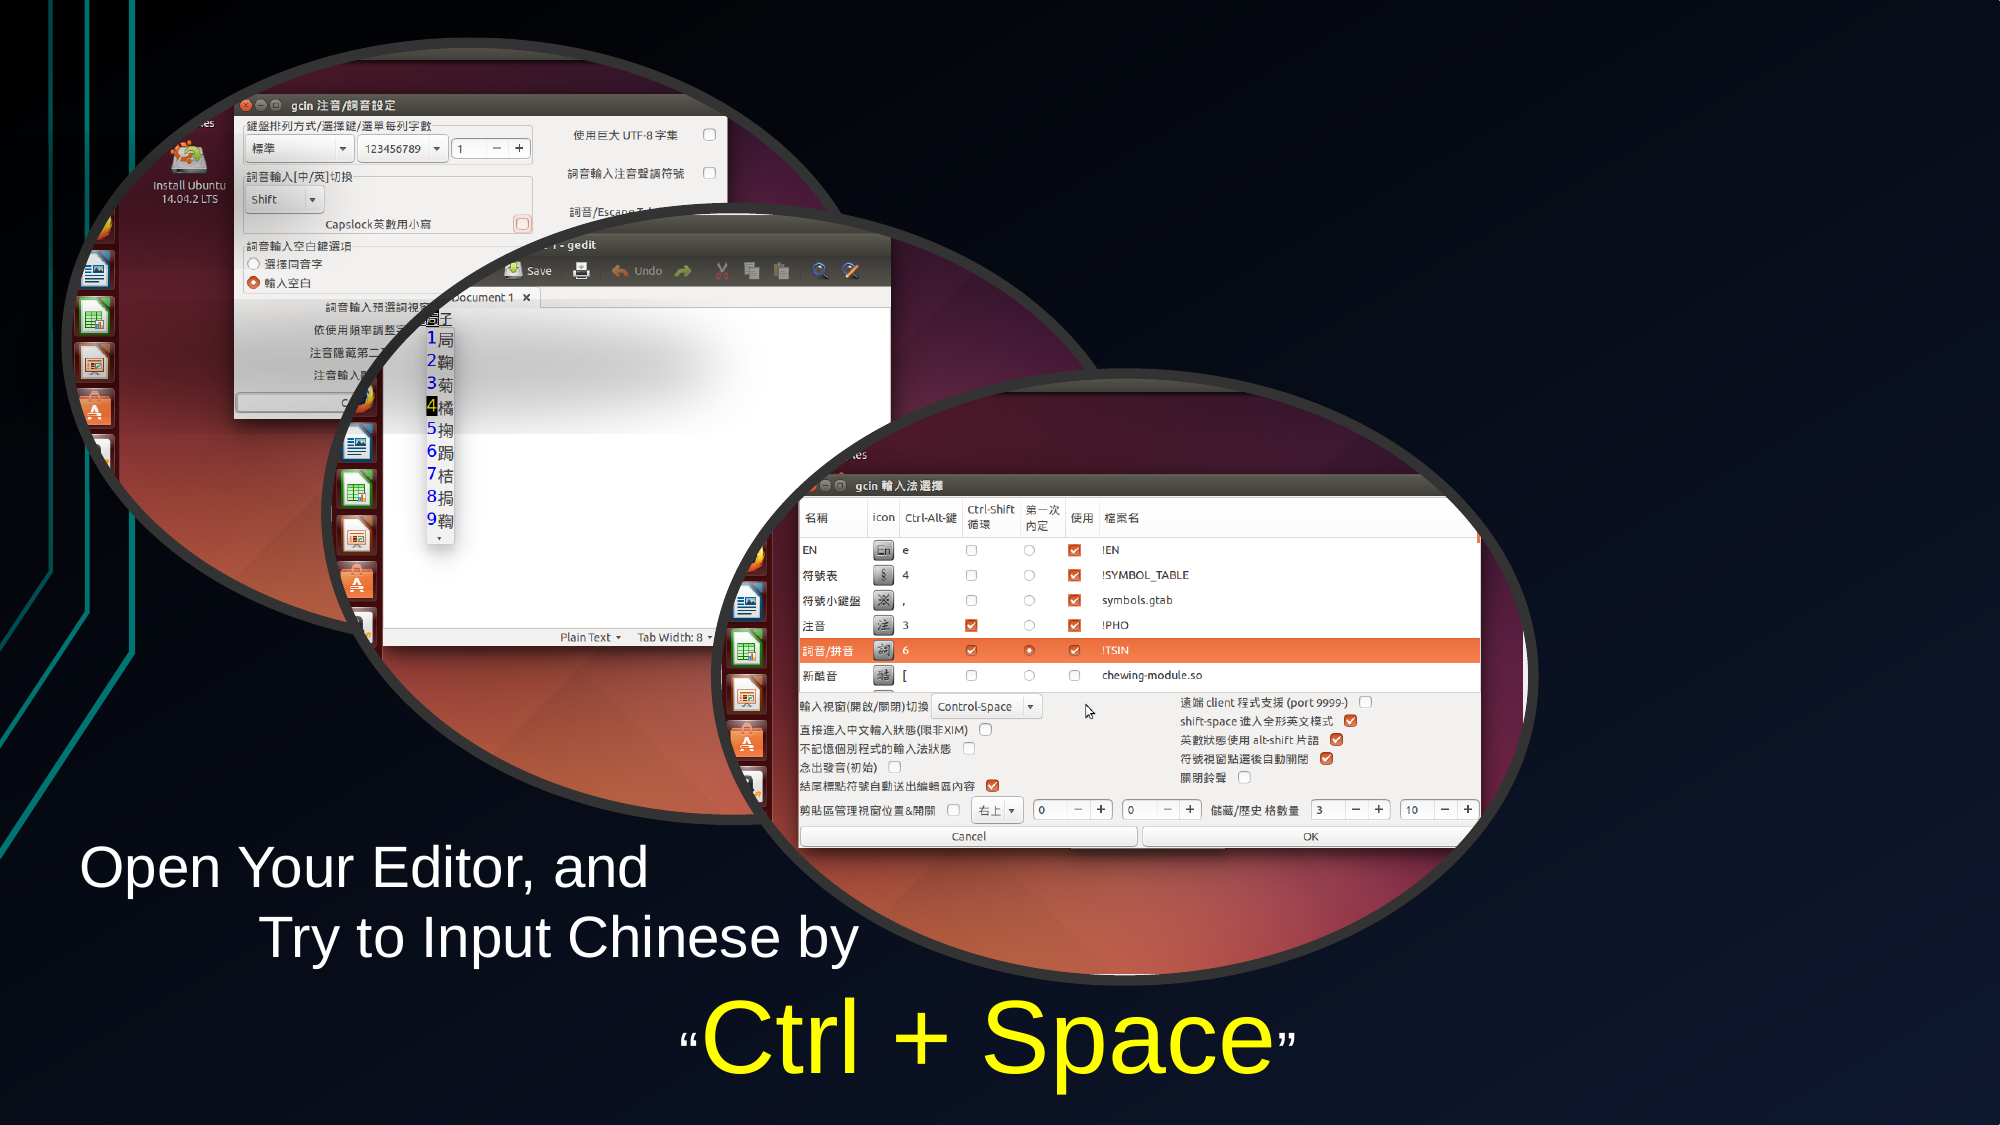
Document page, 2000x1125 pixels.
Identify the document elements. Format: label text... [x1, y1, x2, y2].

picture [66, 42, 1534, 981]
text_box Open Your Editor, and Try to Input Chinese by “Ctrl + Space” [64, 822, 1312, 1102]
